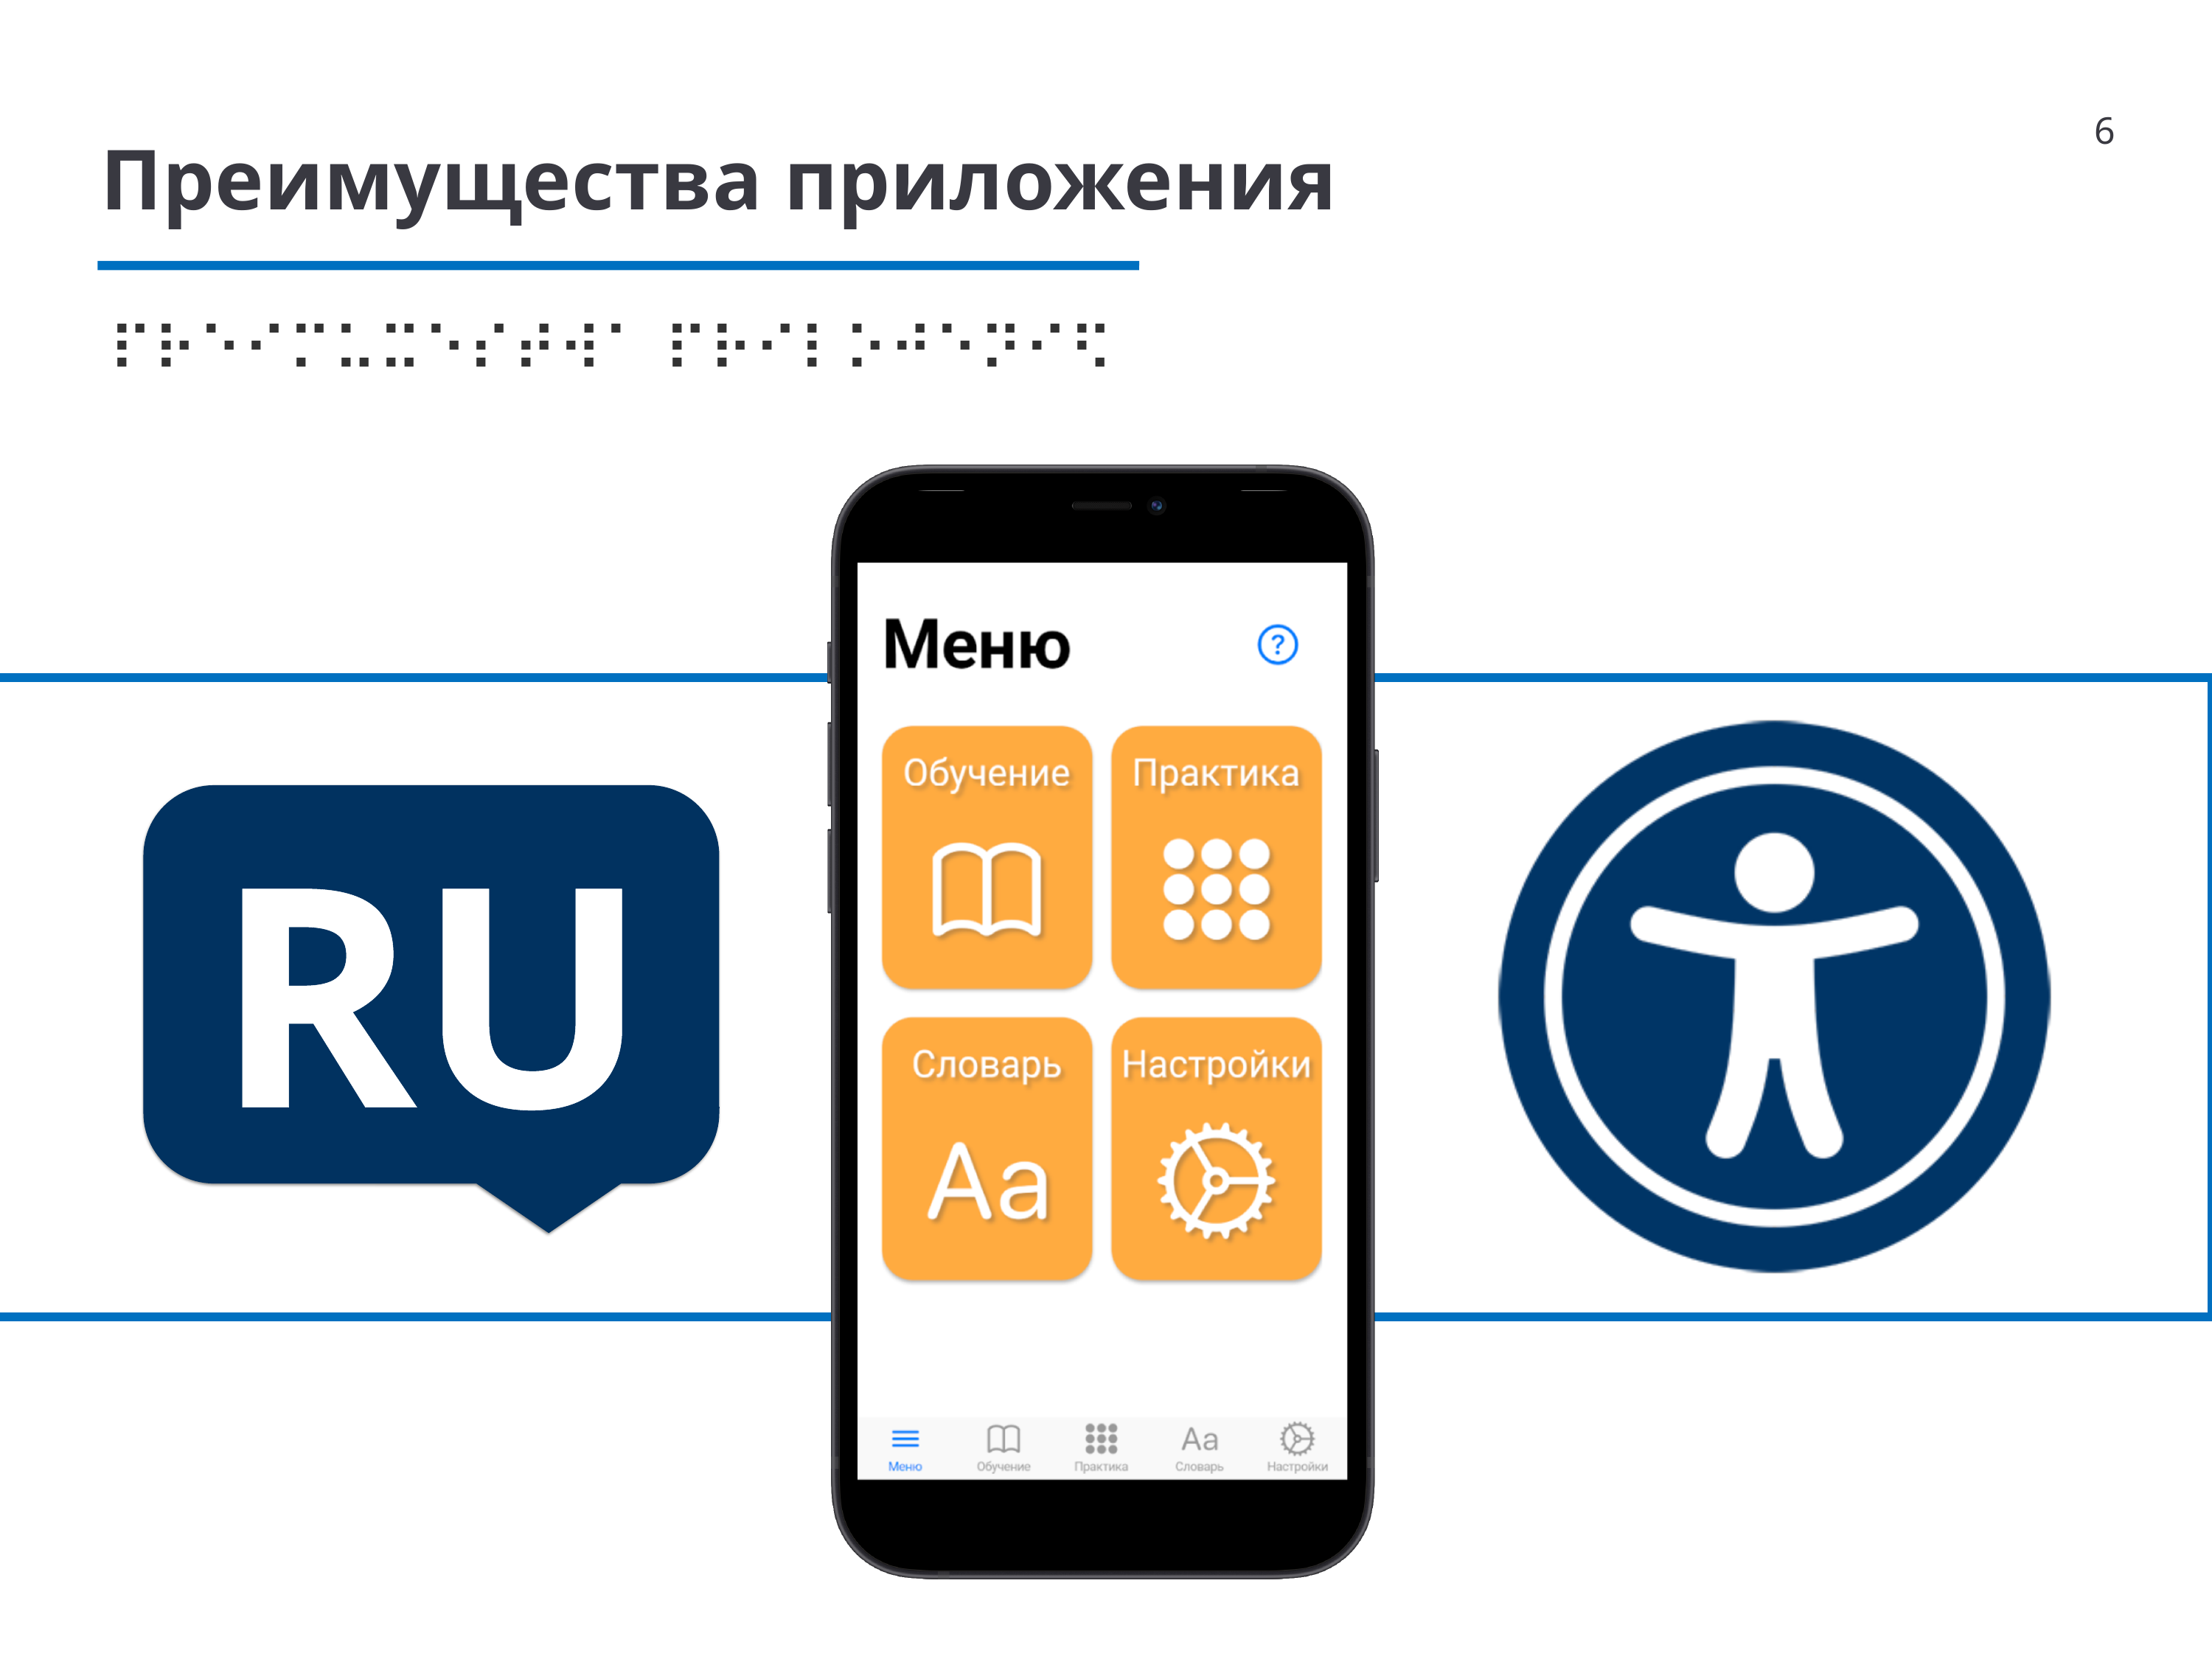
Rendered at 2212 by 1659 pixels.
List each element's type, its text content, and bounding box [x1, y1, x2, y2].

slide_number 6 [2090, 102, 2146, 157]
picture [1492, 714, 2059, 1281]
text_box [0, 677, 779, 1318]
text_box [149, 790, 714, 1178]
text_box [1426, 677, 2212, 1318]
picture [782, 415, 1424, 1628]
text_box ⠏⠗⠑⠊⠍⠥⠭⠑⠎⠞⠺⠁ ⠏⠗⠊⠇⠕⠚⠑⠝⠊⠫ [97, 305, 1211, 390]
text_box Преимущества приложения [97, 142, 1411, 293]
